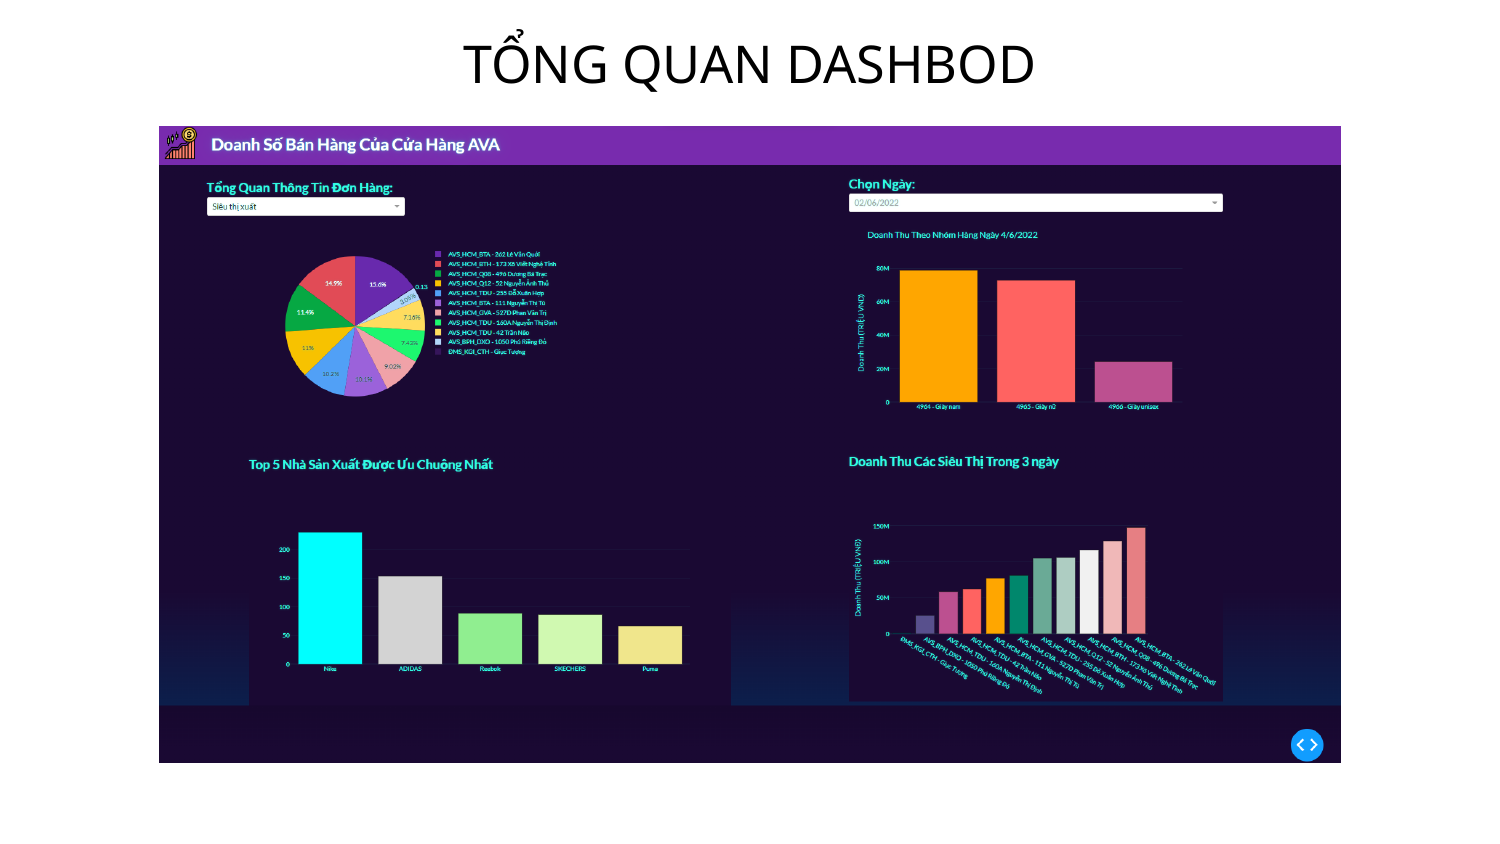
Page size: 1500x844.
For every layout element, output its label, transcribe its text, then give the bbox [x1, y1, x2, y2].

picture [158, 126, 1342, 764]
text_box TỔNG QUAN DASHBOD [116, 29, 1384, 96]
